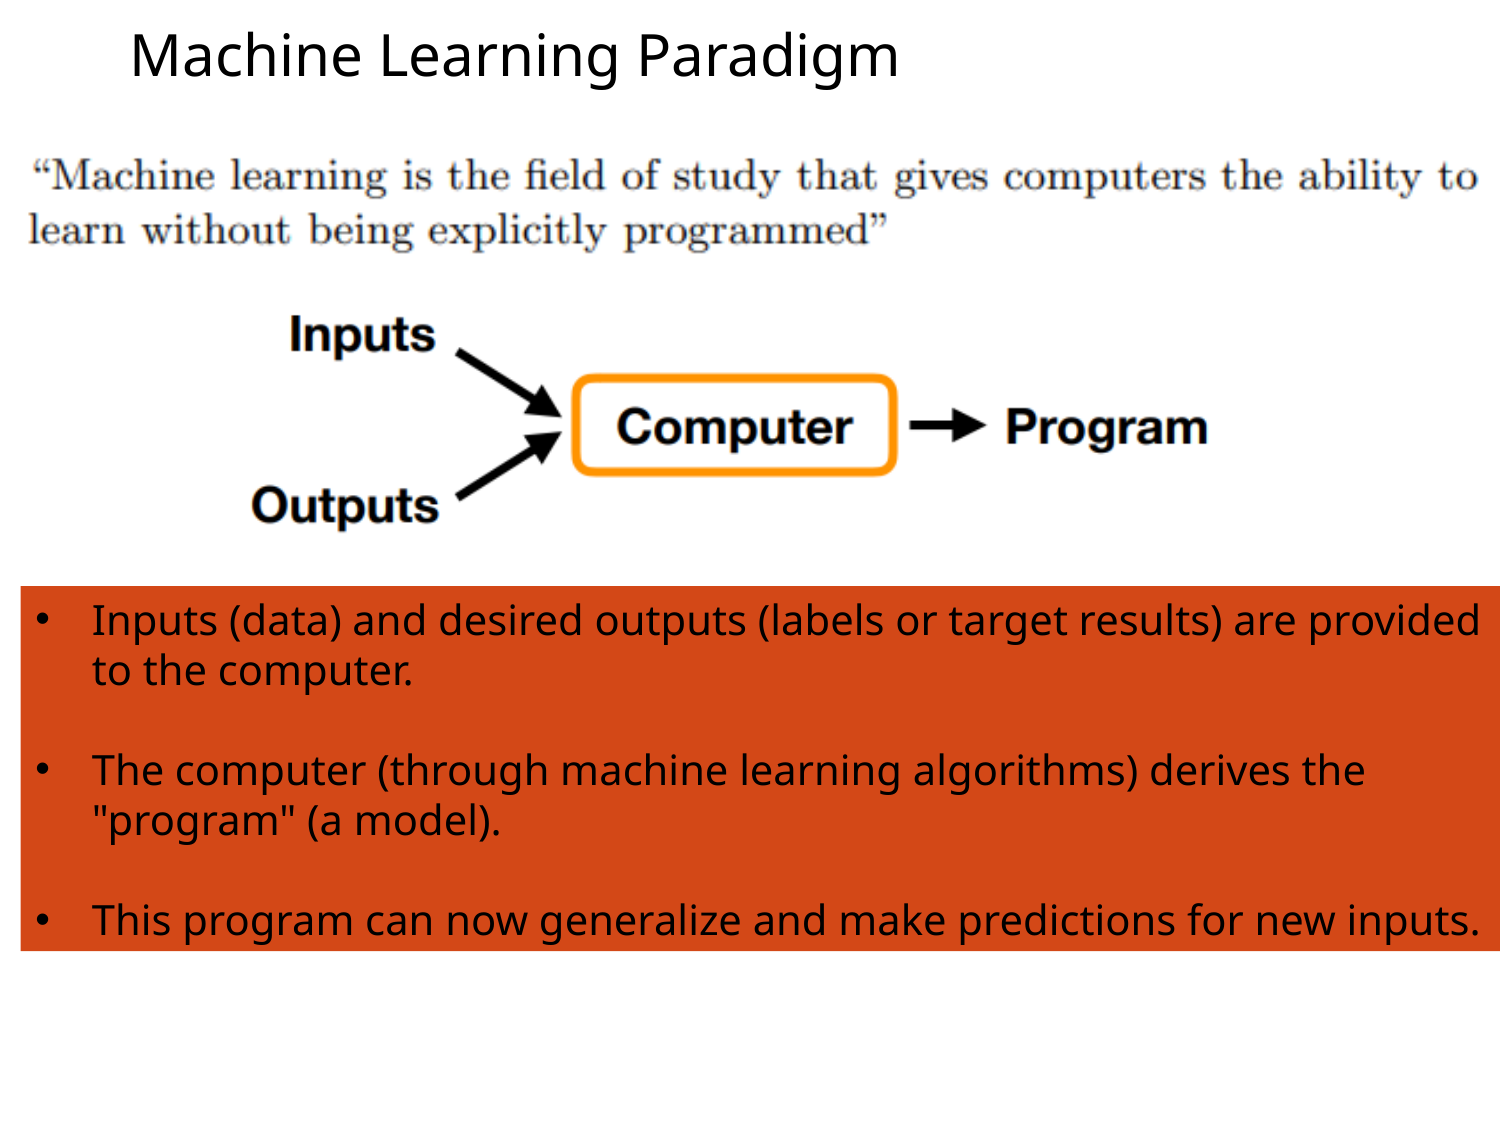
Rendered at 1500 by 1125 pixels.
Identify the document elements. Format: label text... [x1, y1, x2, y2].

picture [233, 305, 1221, 544]
text_box Machine Learning Paradigm [115, 10, 994, 95]
picture [21, 138, 1500, 264]
text_box Inputs (data) and desired outputs (labels or target results) are provided to the computer. The computer (through machine learning algorithms) derives the "program" (a model). This program can now generalize and make predictions for new inputs. [20, 586, 1500, 952]
